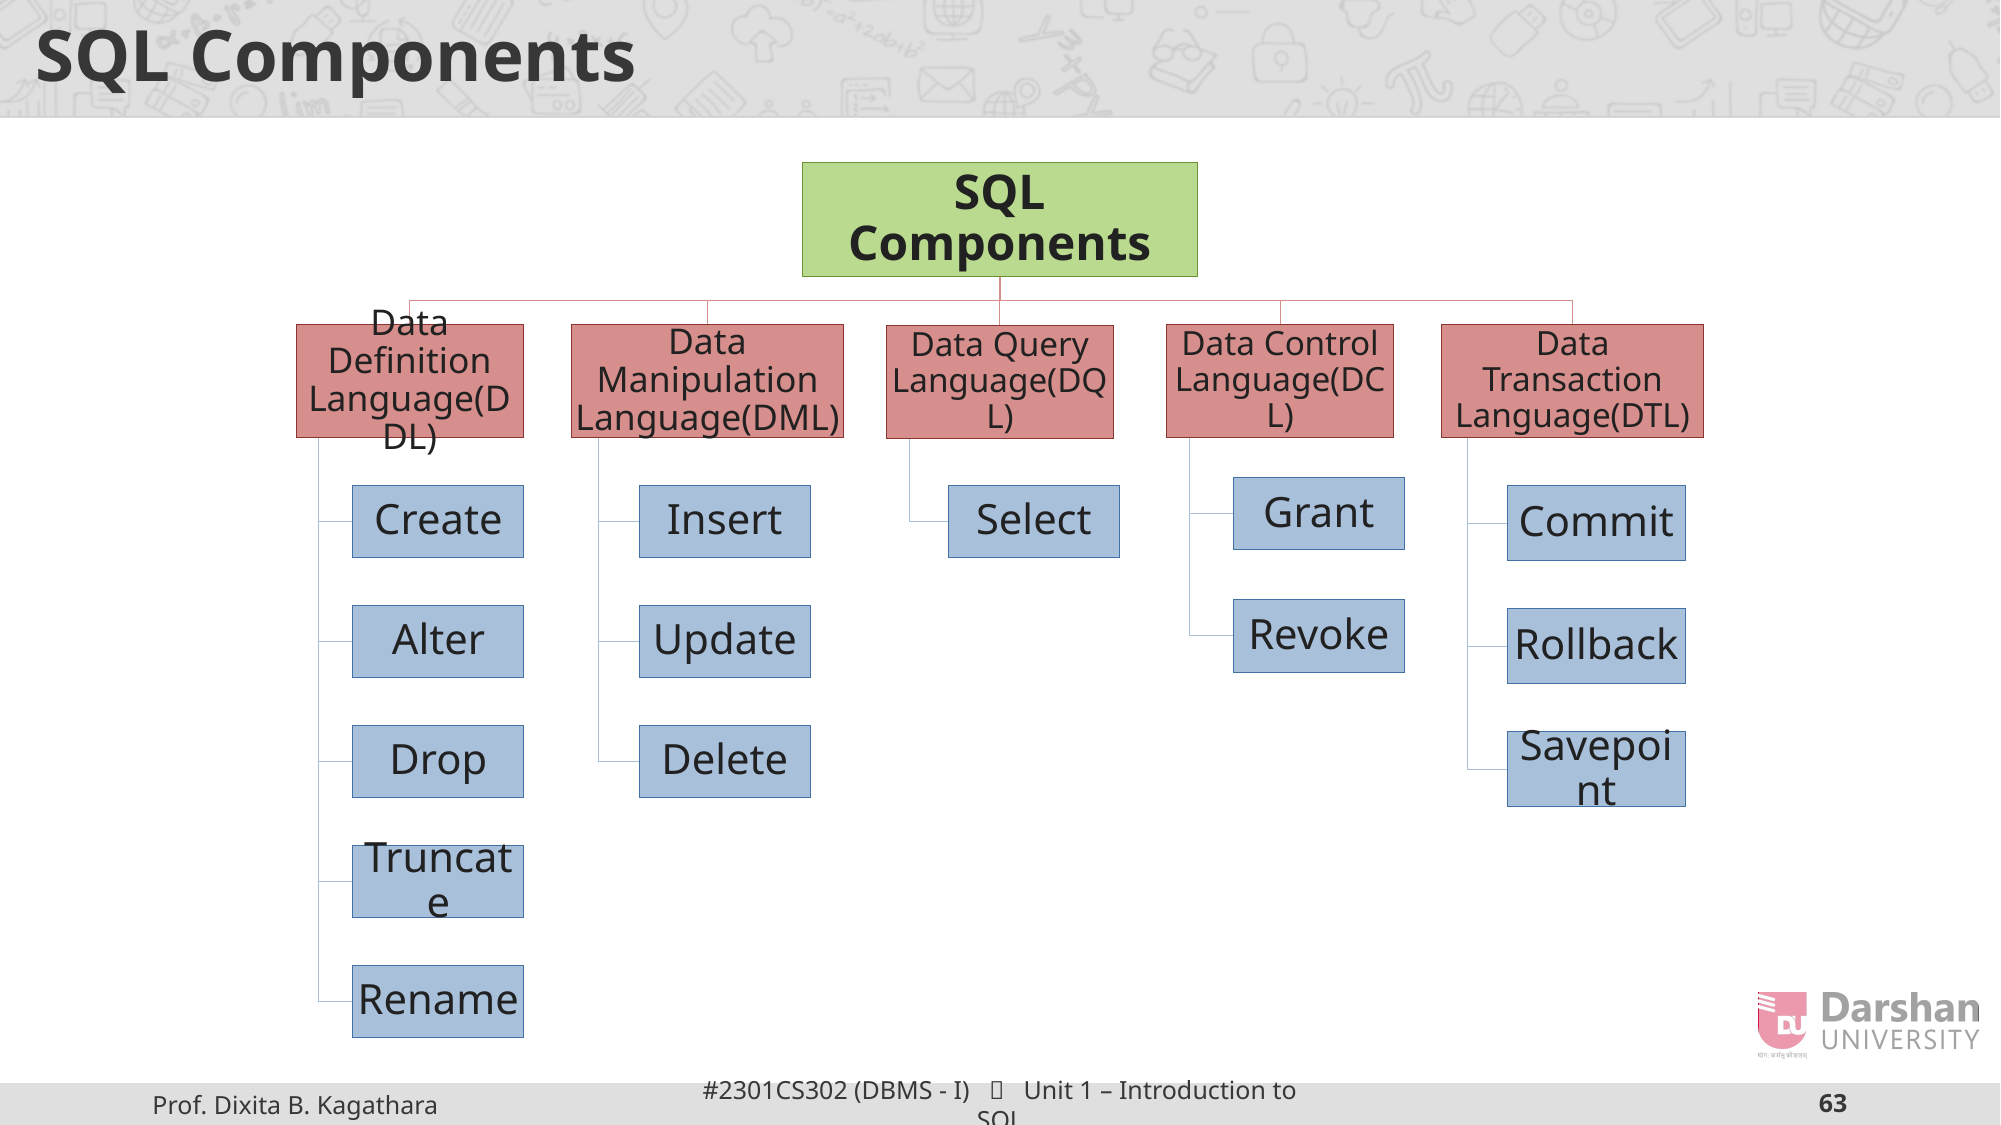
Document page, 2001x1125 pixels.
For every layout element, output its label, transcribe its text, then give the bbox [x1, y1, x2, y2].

title SQL Components [0, 0, 2000, 117]
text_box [281, 162, 1719, 1038]
text_box Basic SQL Commands [1758, 992, 1979, 1059]
